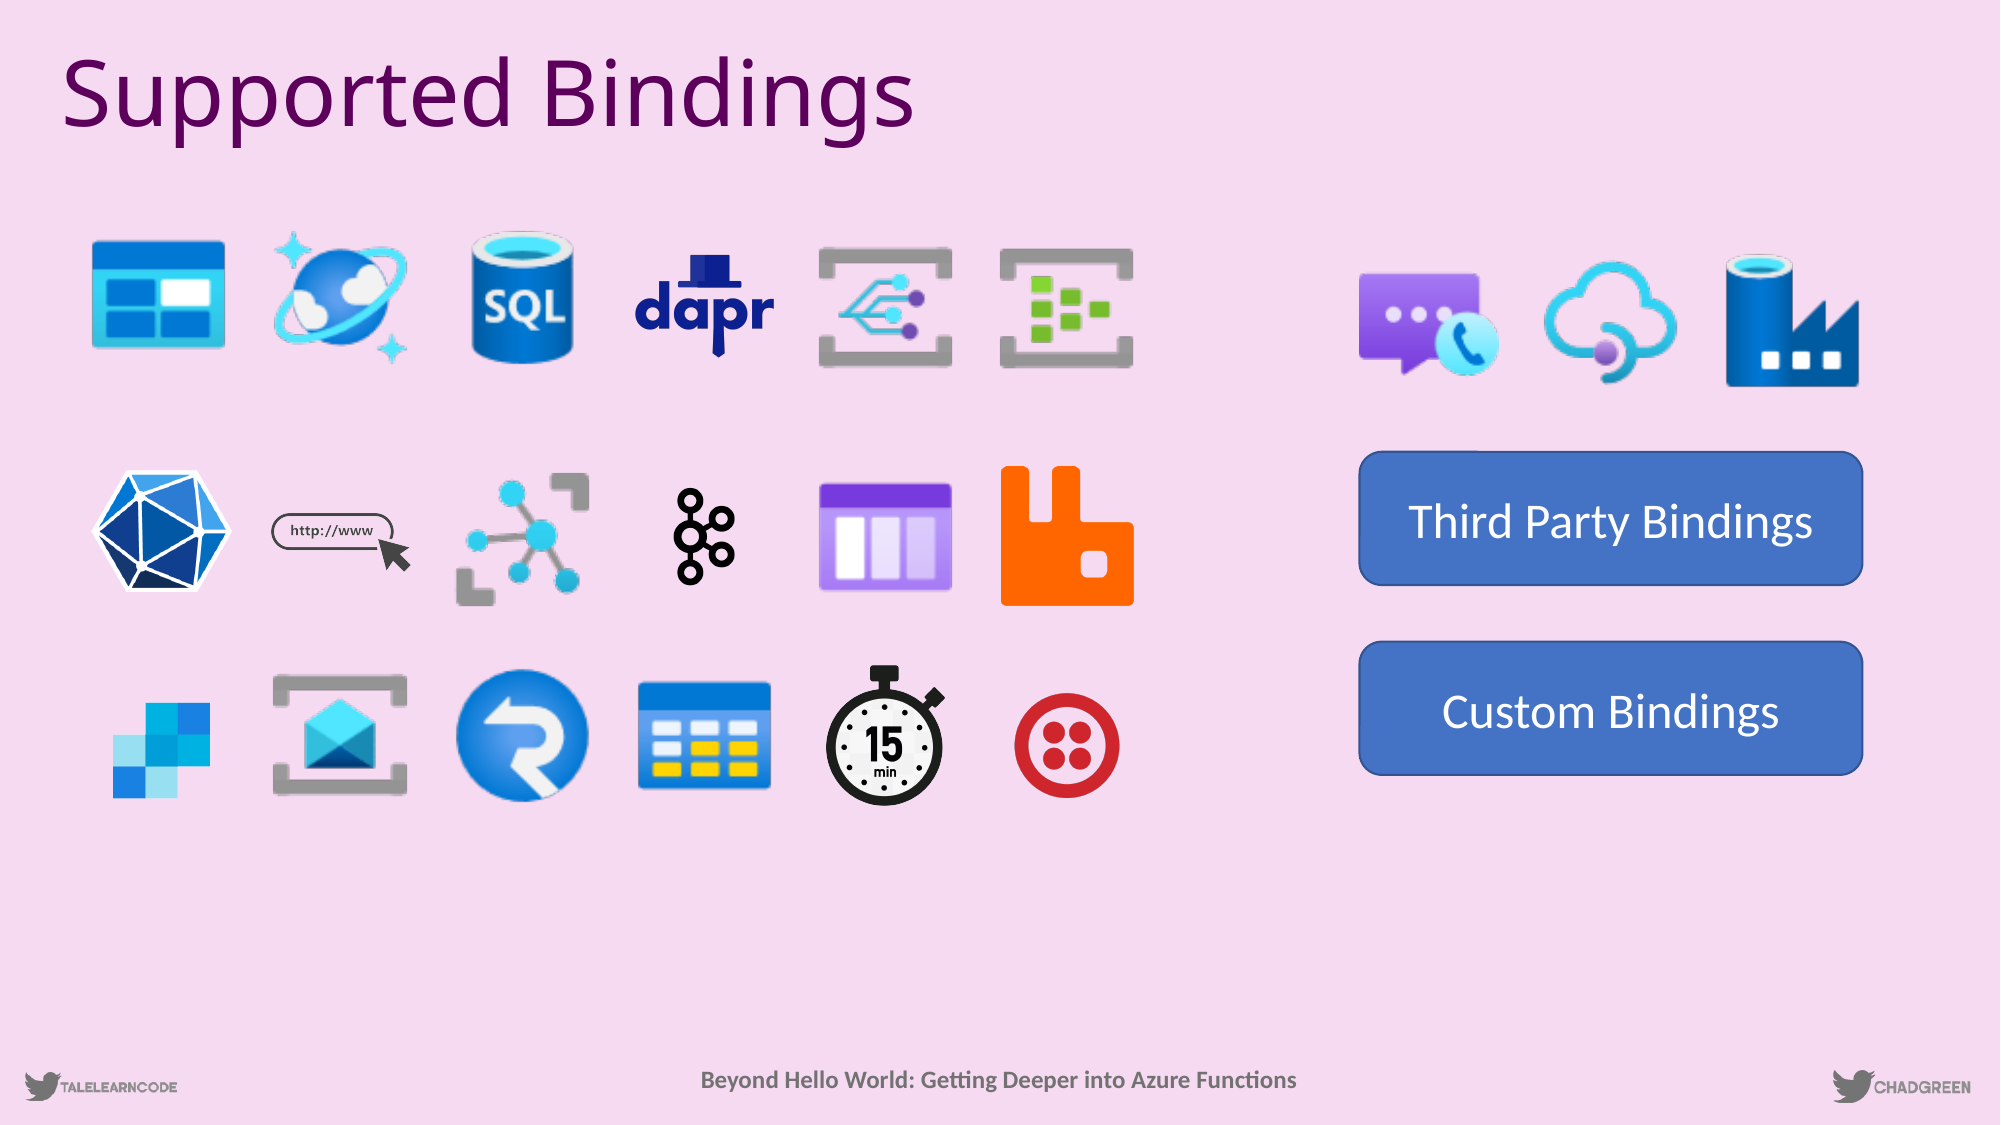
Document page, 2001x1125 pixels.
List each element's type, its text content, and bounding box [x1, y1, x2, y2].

text_box Custom Bindings [1358, 640, 1864, 776]
title Supported Bindings [46, 39, 1953, 155]
picture [453, 666, 593, 806]
picture [271, 228, 411, 369]
picture [271, 513, 411, 572]
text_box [1359, 251, 1863, 395]
picture [815, 467, 956, 608]
text_box Third Party Bindings [1358, 450, 1864, 587]
picture [815, 238, 956, 378]
picture [91, 470, 232, 592]
picture [635, 254, 775, 358]
picture [996, 238, 1137, 378]
picture [665, 476, 742, 597]
picture [91, 685, 232, 816]
picture [453, 470, 593, 610]
picture [996, 693, 1137, 798]
picture [826, 665, 945, 806]
picture [635, 666, 775, 806]
picture [453, 228, 593, 369]
picture [270, 665, 411, 806]
picture [89, 225, 229, 365]
picture [996, 466, 1137, 606]
